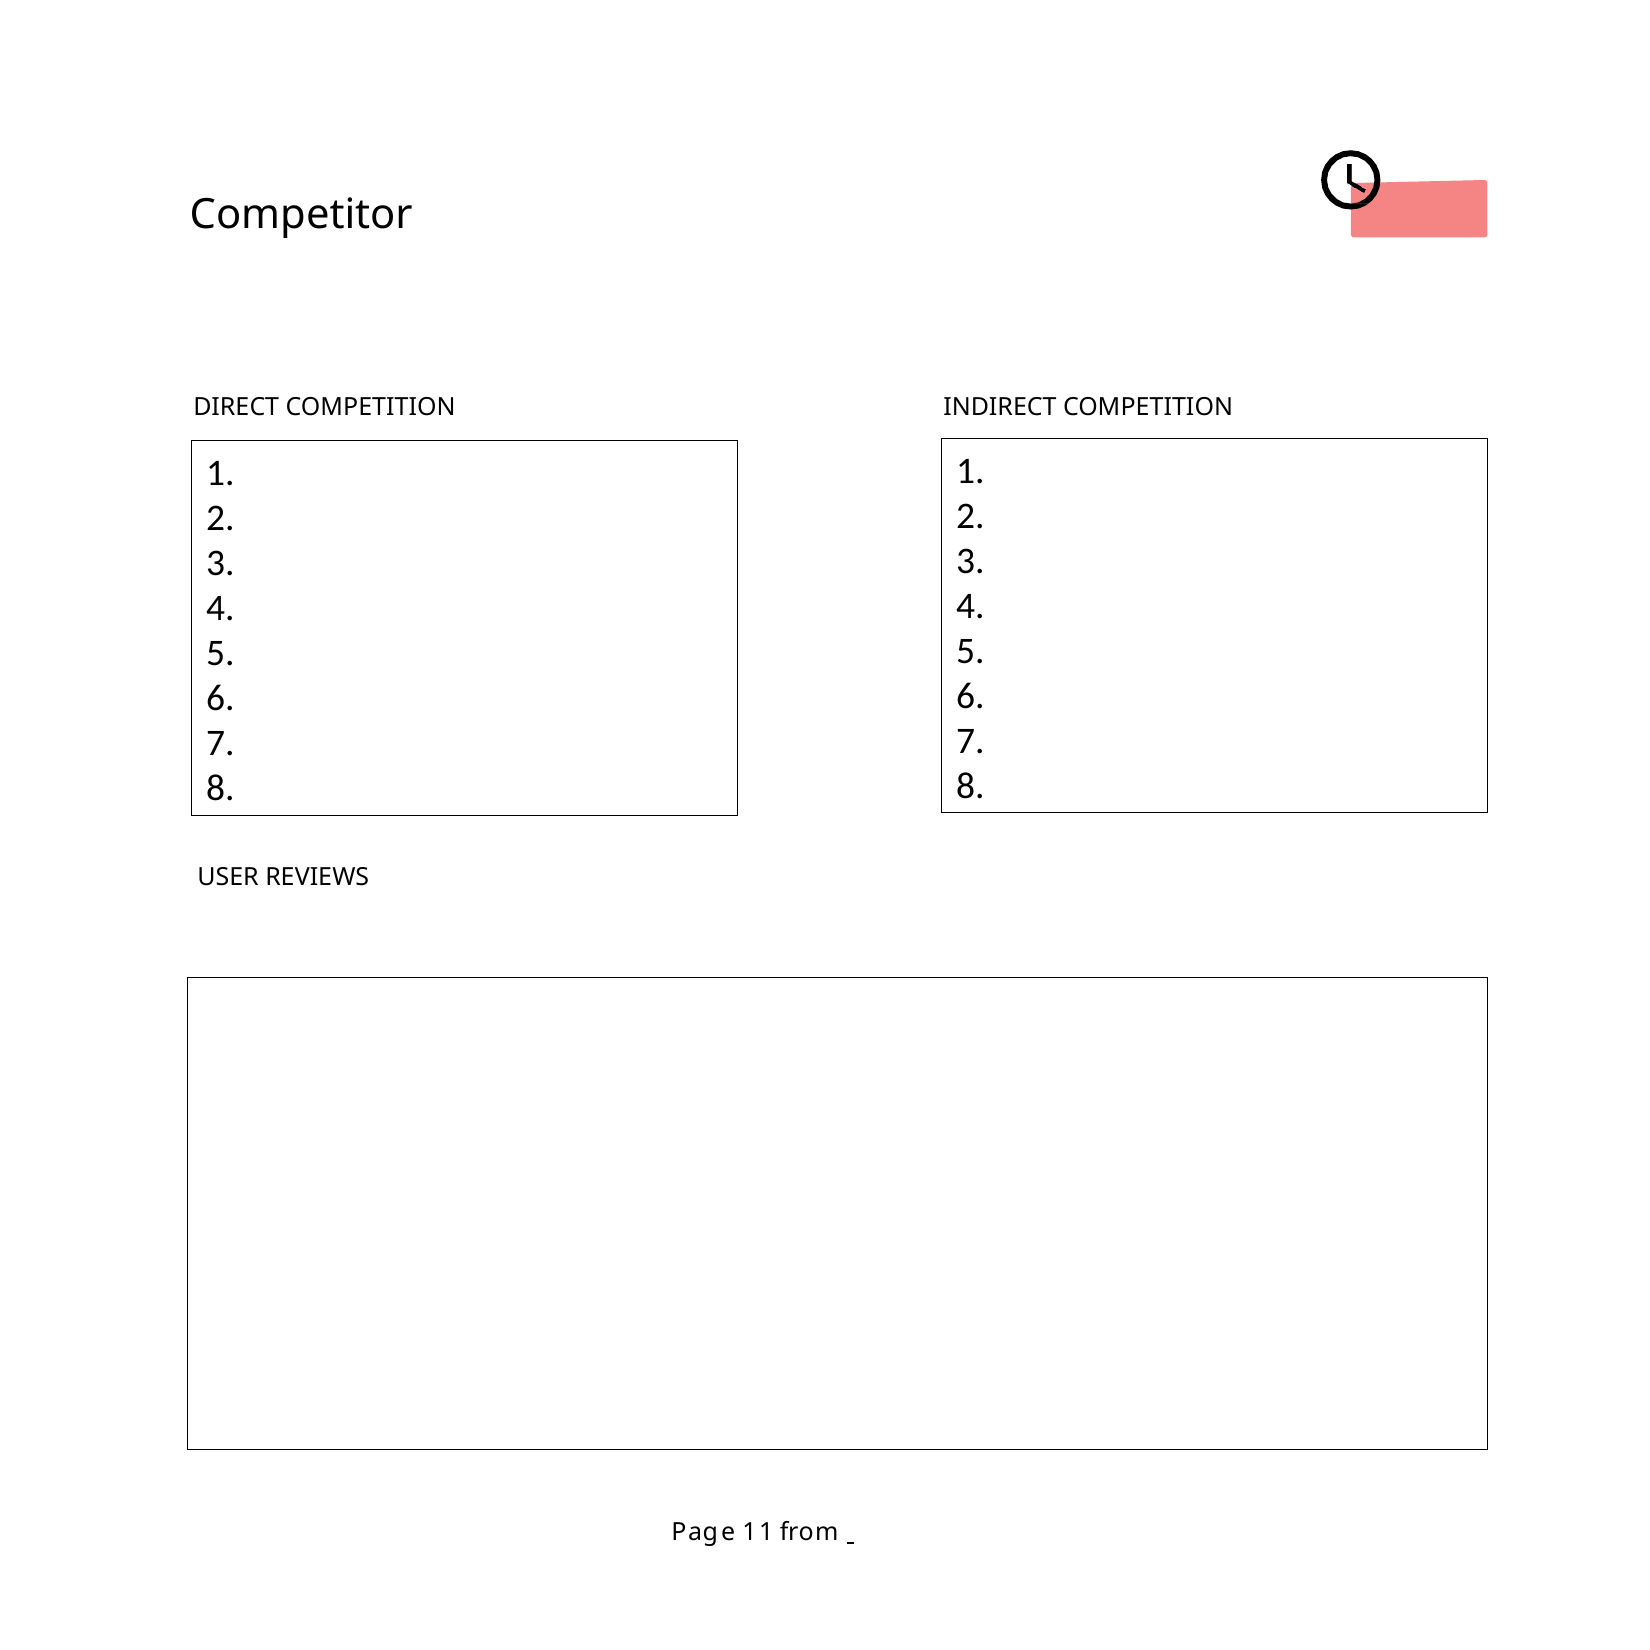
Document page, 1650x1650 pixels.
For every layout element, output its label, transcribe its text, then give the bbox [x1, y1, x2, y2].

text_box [1320, 149, 1488, 238]
slide_number Page 11 from [669, 1520, 881, 1550]
text_box [191, 440, 738, 816]
text_box [941, 438, 1488, 813]
text_box USER REVIEWS [195, 858, 396, 891]
text_box [187, 977, 1488, 1450]
text_box DIRECT COMPETITION [191, 388, 480, 421]
text_box INDIRECT COMPETITION [941, 388, 1258, 421]
title Competitor [187, 184, 1103, 463]
